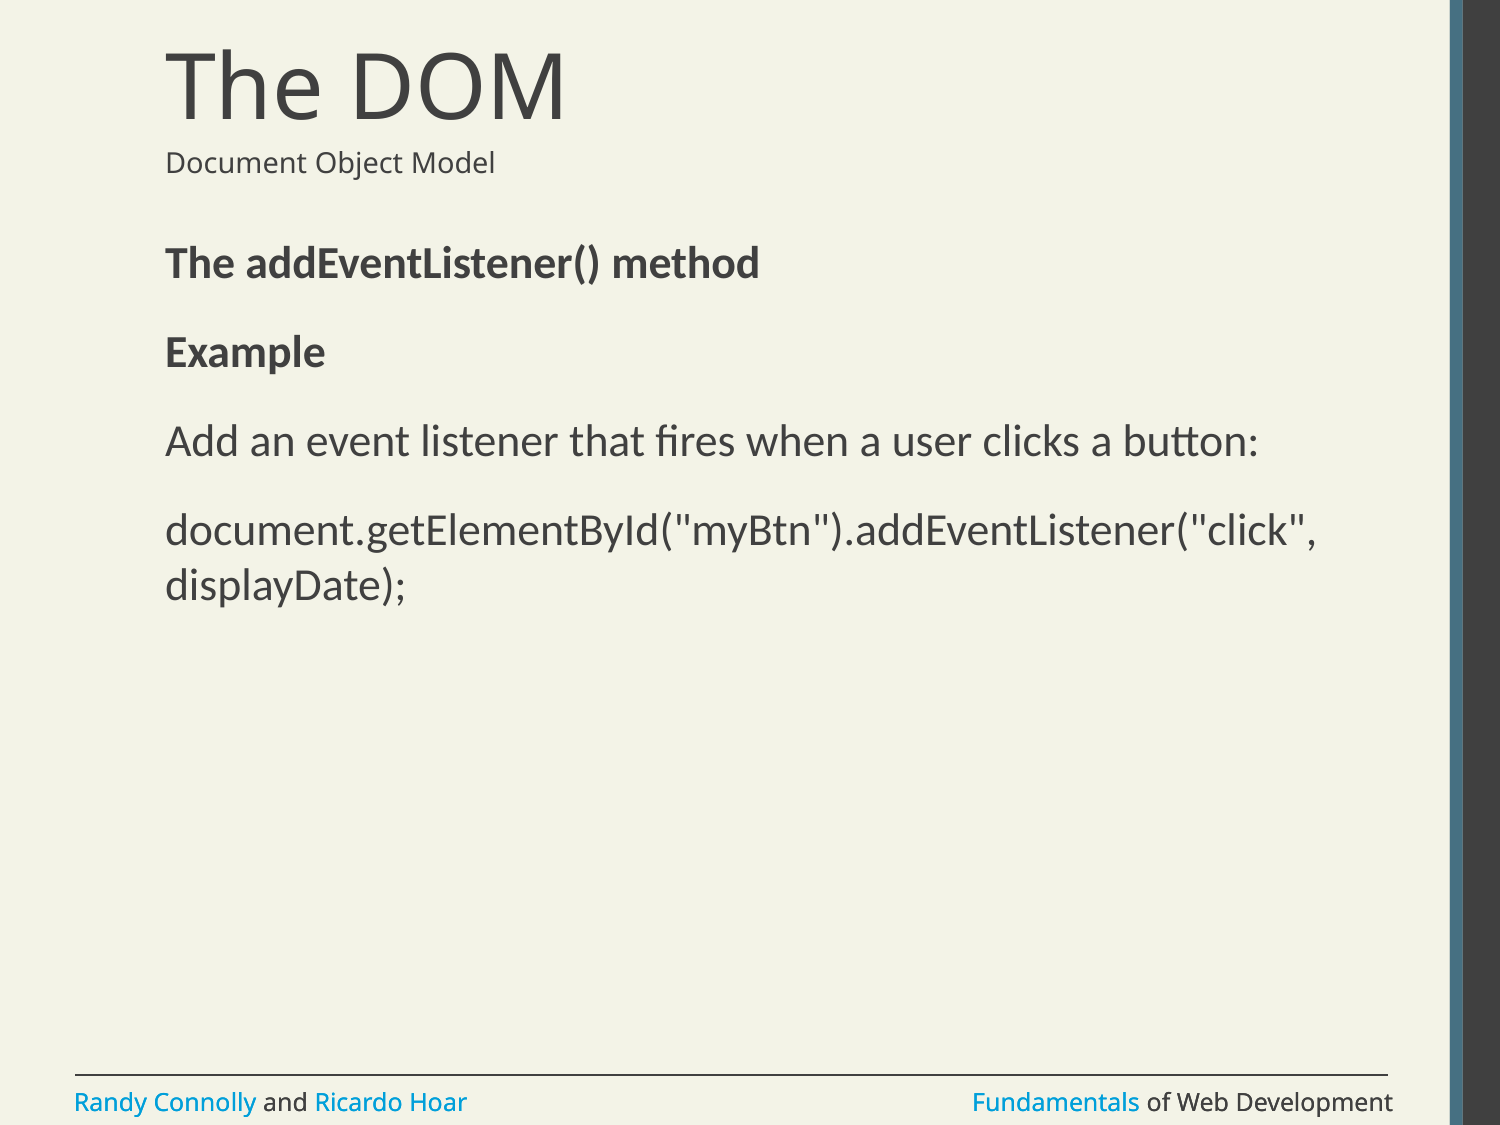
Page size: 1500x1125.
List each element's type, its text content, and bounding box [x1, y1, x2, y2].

list Document Object Model [150, 137, 1200, 188]
title The DOM [150, 20, 1425, 188]
list The addEventListener() method Example Add an event listener that fires when a user clicks a button: document.getElementById("myBtn").addEventListener("click", displayDate); [150, 224, 1413, 1088]
